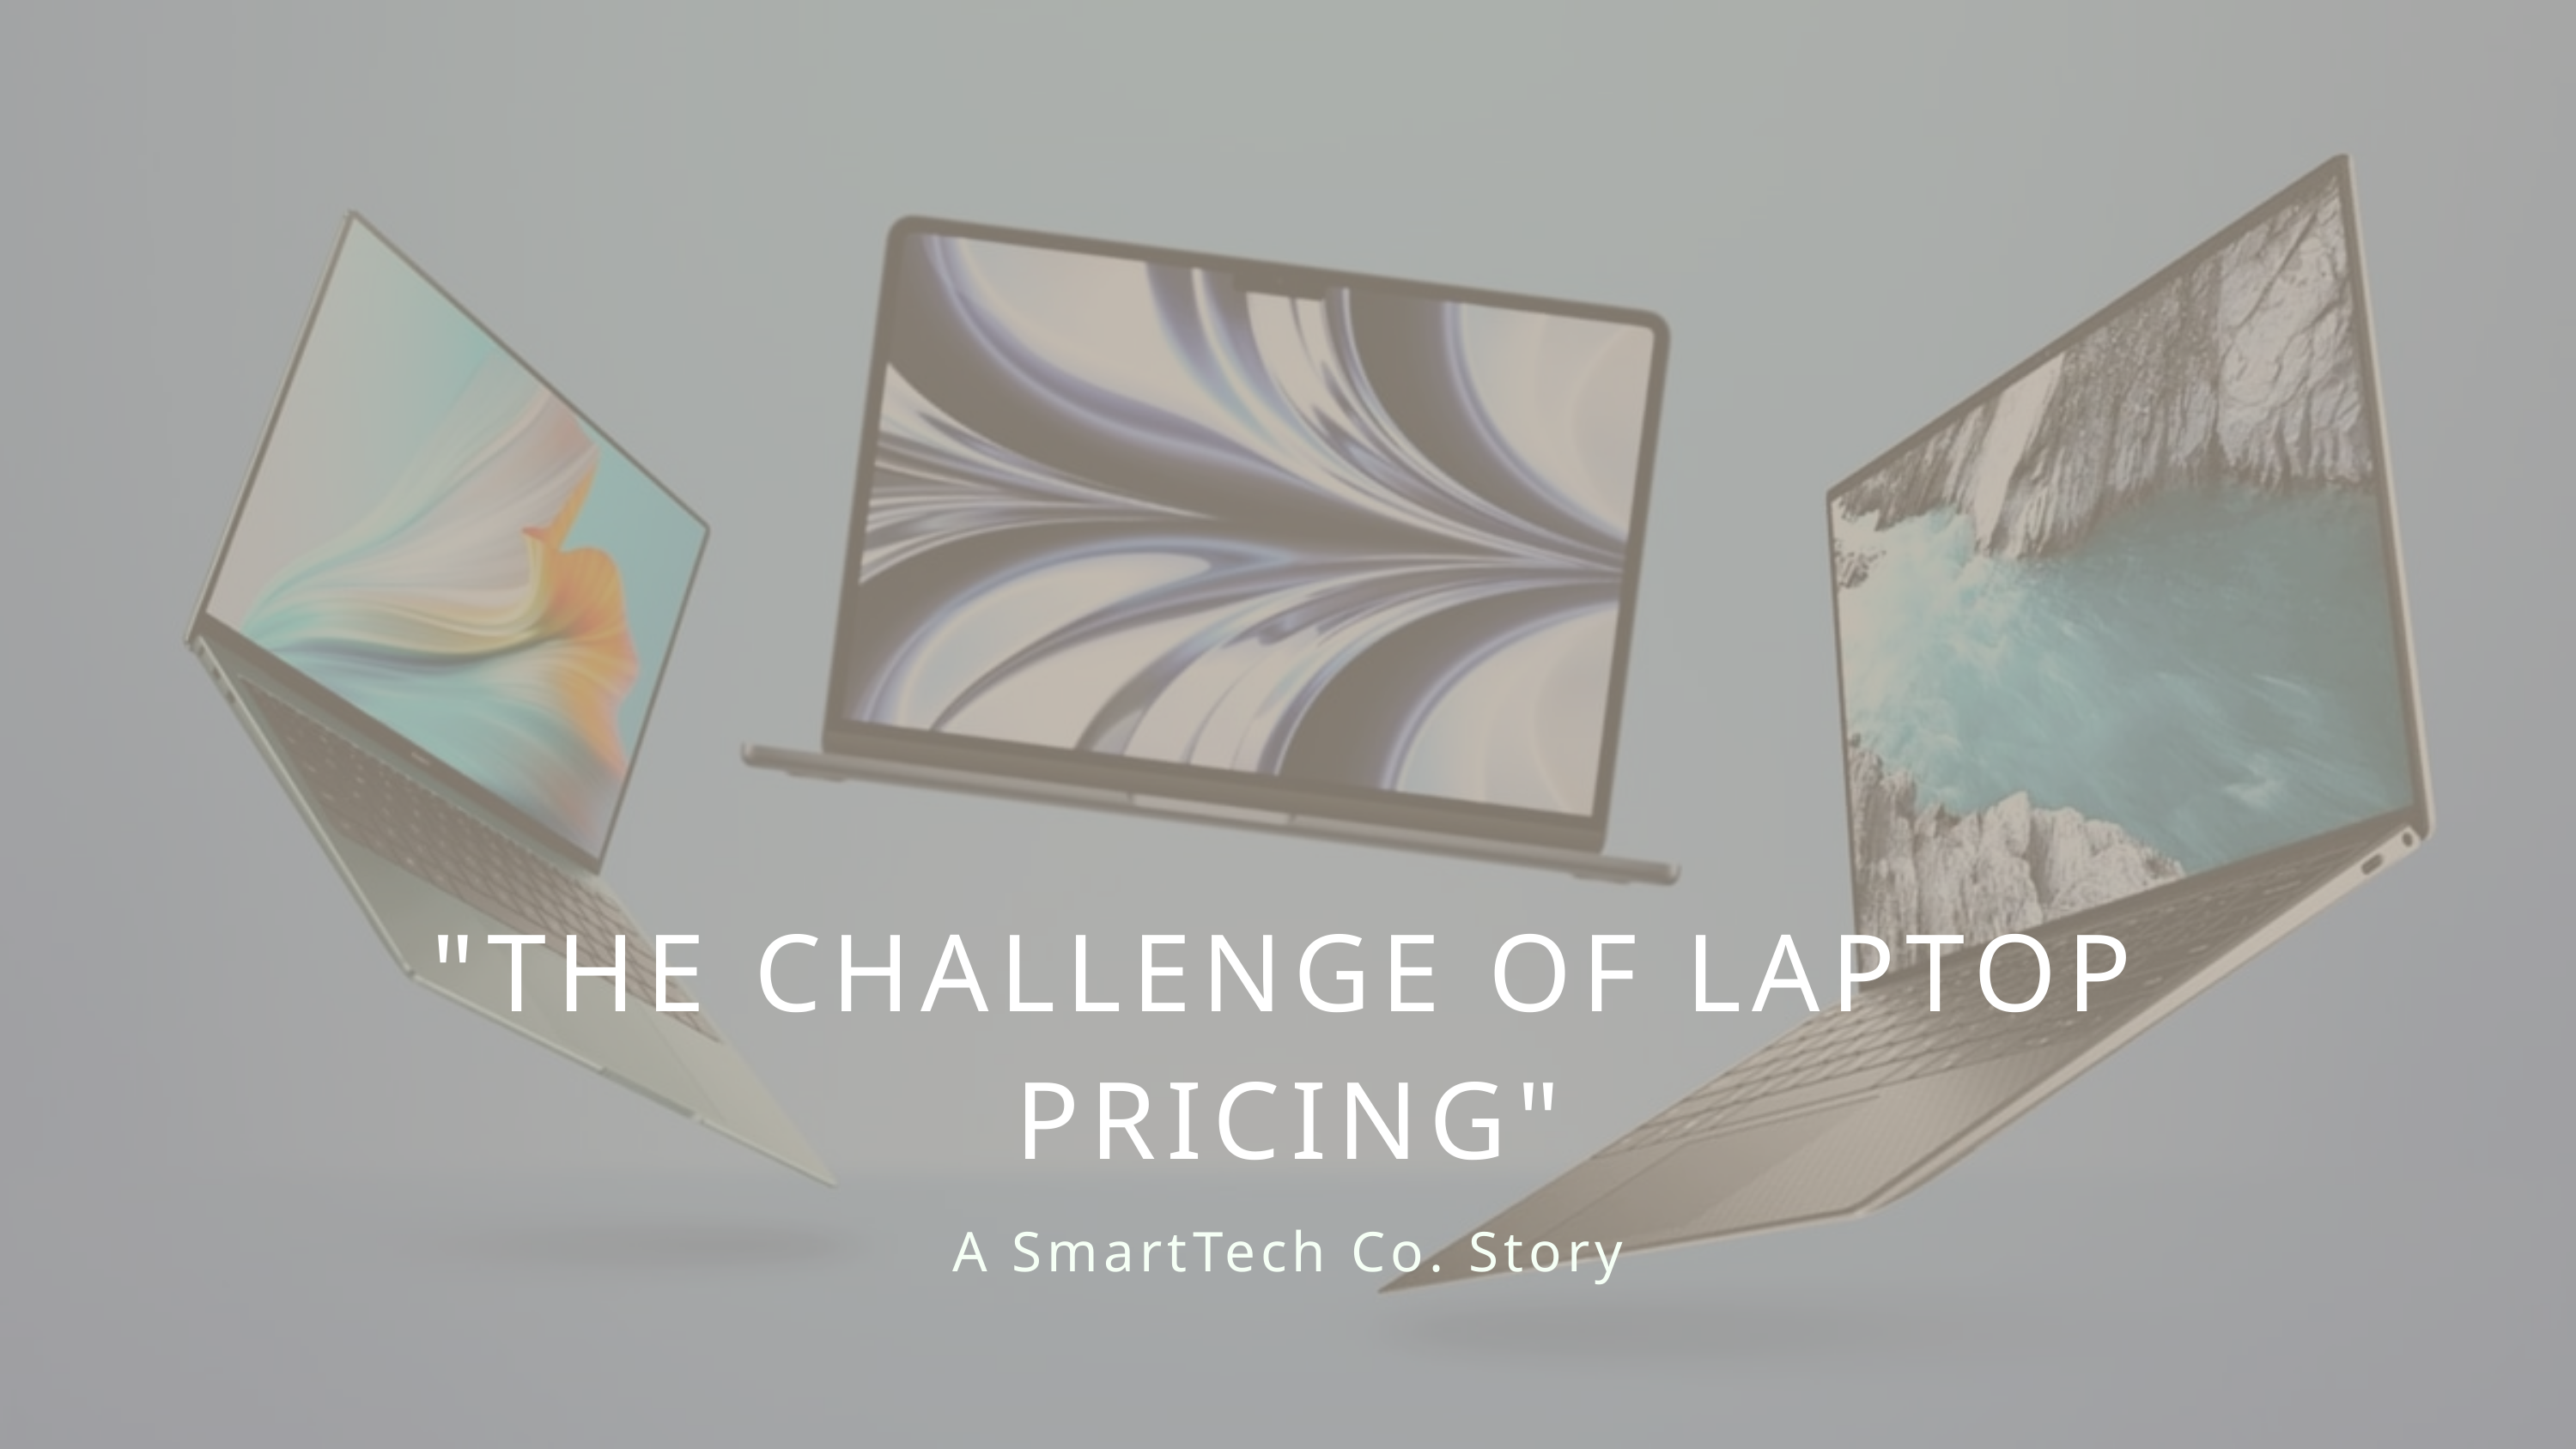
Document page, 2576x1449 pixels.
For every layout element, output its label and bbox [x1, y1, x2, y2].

text_box [0, 0, 2576, 1449]
text_box [383, 906, 2193, 1280]
